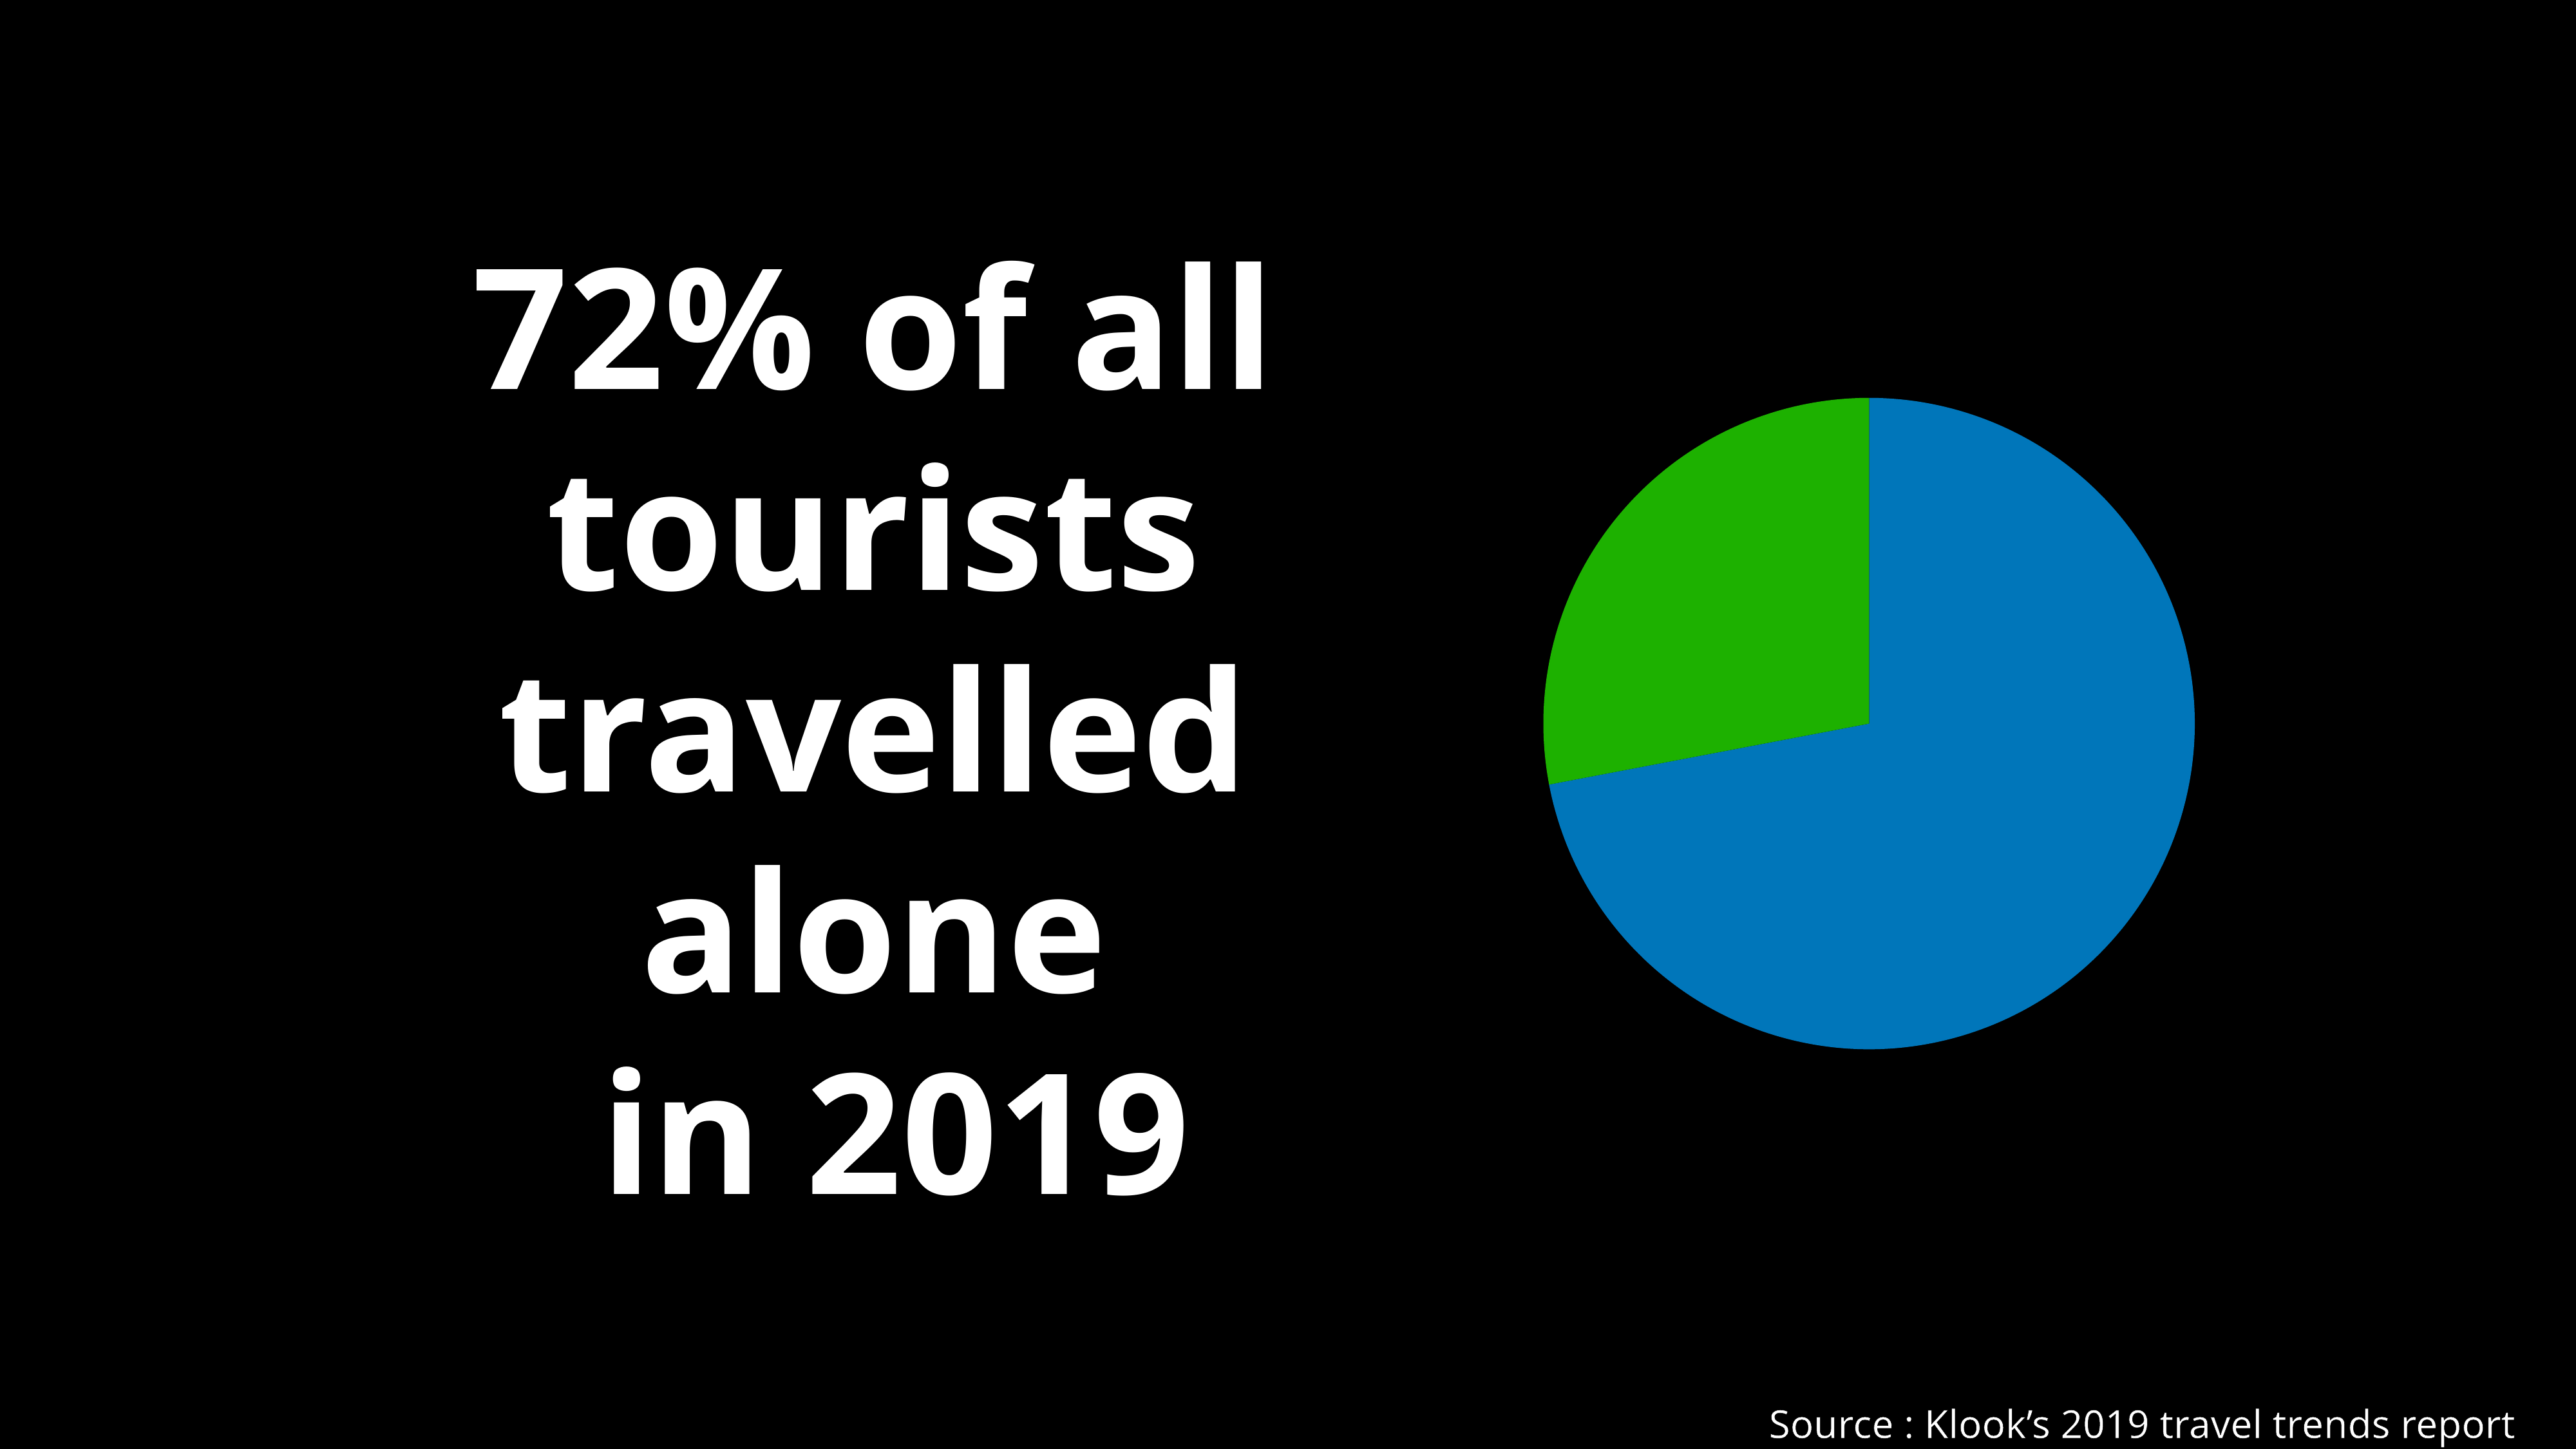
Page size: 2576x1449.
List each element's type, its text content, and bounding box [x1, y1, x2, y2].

chart [1539, 394, 2199, 1055]
text_box 72% of all tourists travelled alone in 2019 [466, 216, 1324, 1233]
text_box Source : Klook’s 2019 travel trends report [1763, 1376, 2522, 1449]
